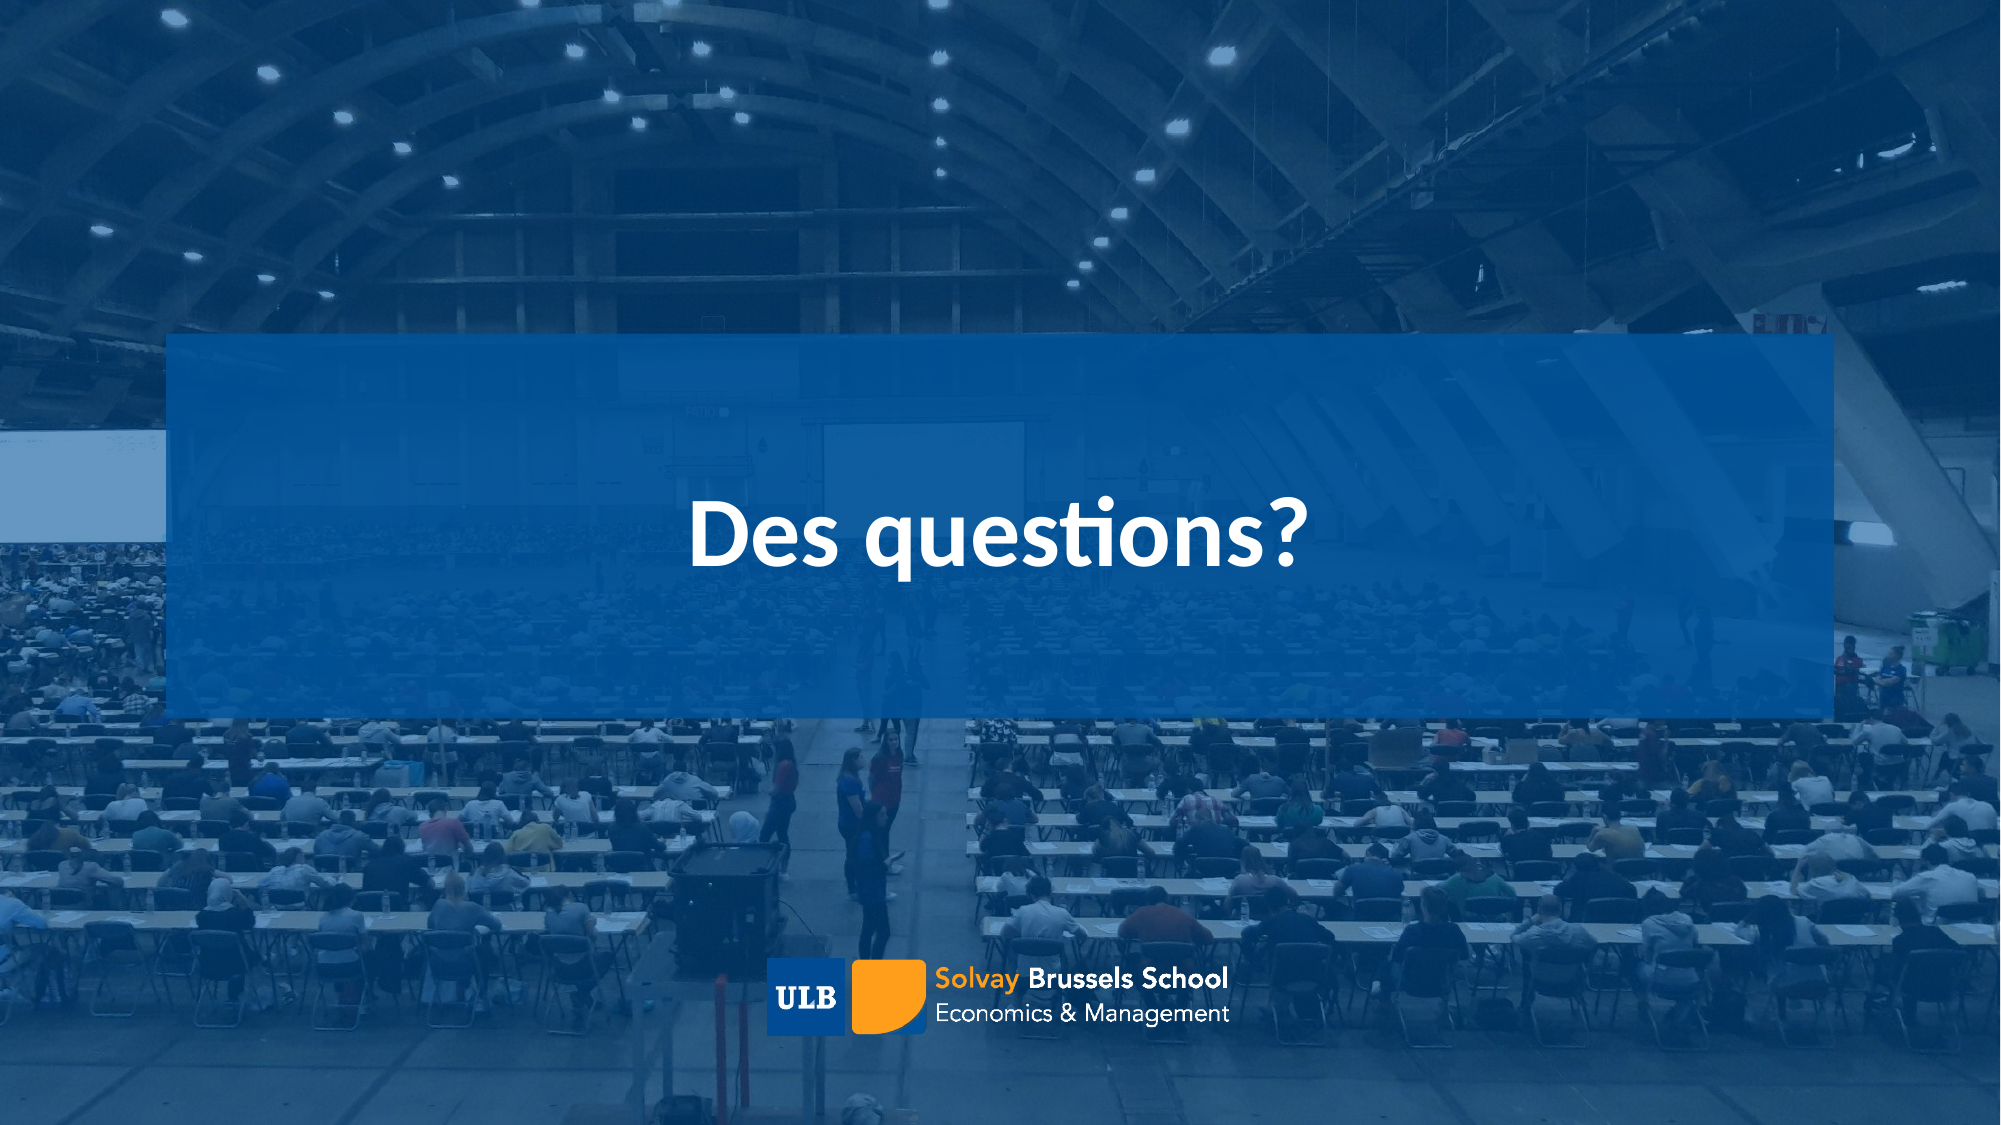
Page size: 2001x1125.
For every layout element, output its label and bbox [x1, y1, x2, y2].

text_box [767, 958, 1233, 1036]
picture [0, 0, 1998, 1125]
text_box [165, 333, 1834, 748]
